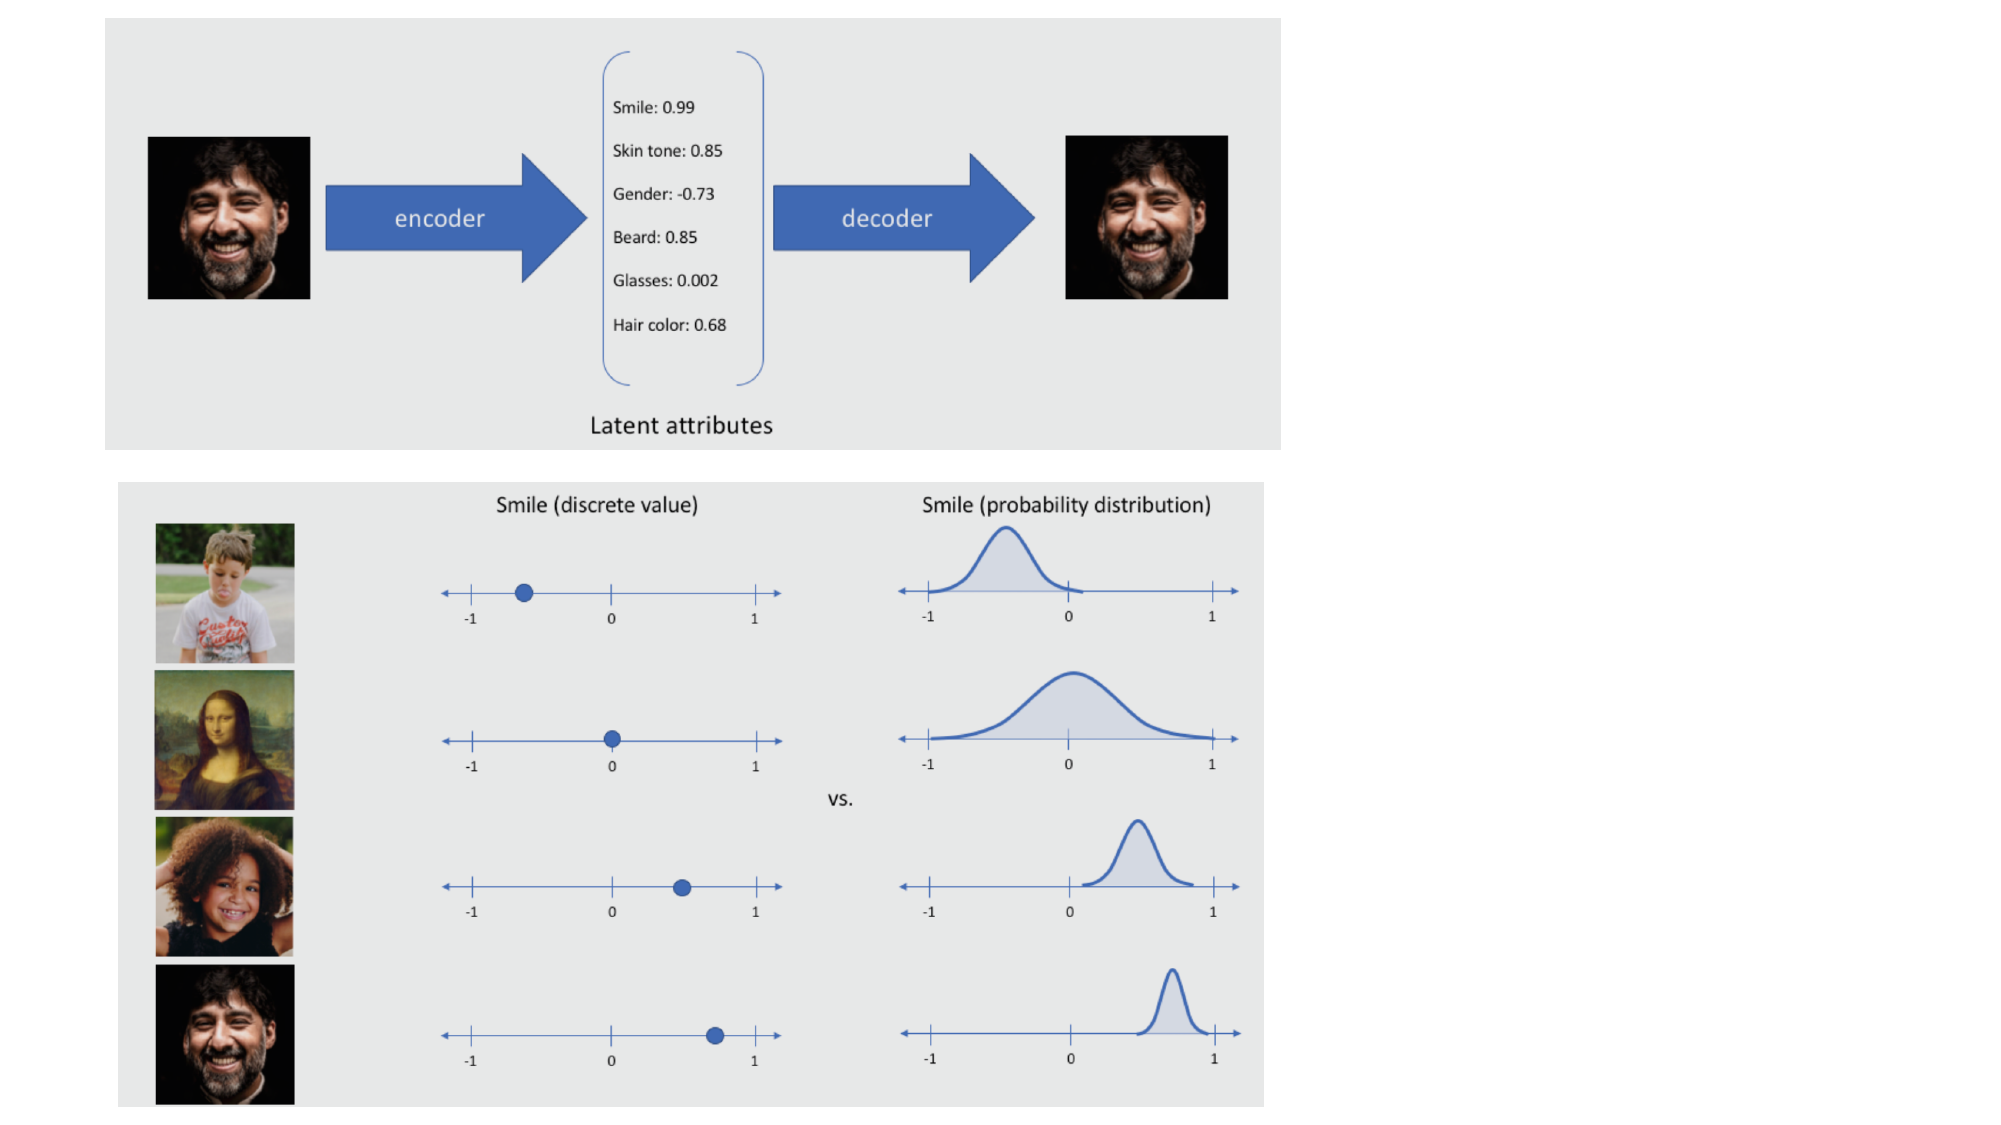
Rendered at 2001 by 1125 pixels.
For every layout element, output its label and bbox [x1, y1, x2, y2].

picture [118, 482, 1264, 1107]
picture [105, 18, 1281, 450]
